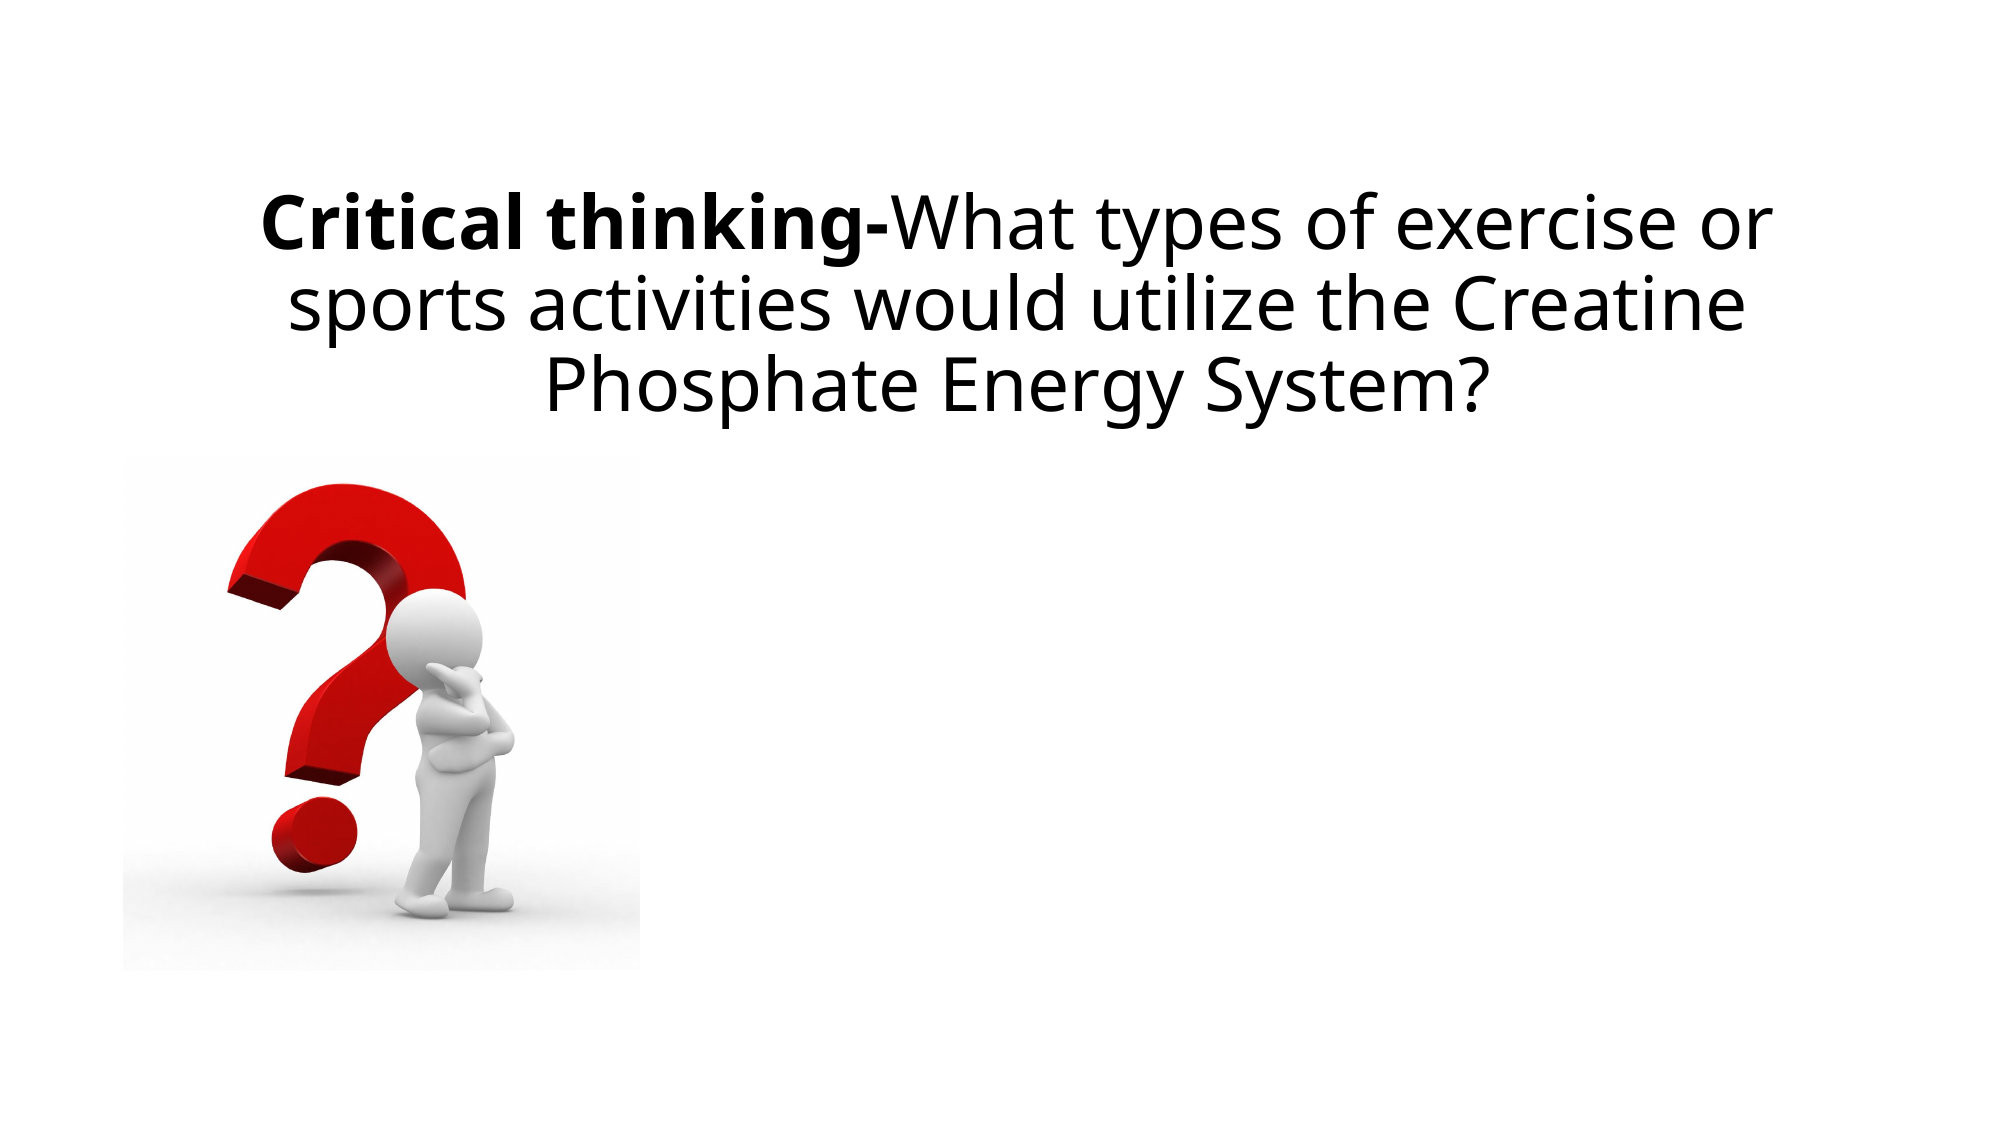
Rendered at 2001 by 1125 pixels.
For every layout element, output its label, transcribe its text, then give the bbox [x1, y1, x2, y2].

title Critical thinking-What types of exercise or sports activities would utilize the Creatine Phosphate Energy System? [155, 197, 1881, 415]
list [123, 455, 640, 971]
